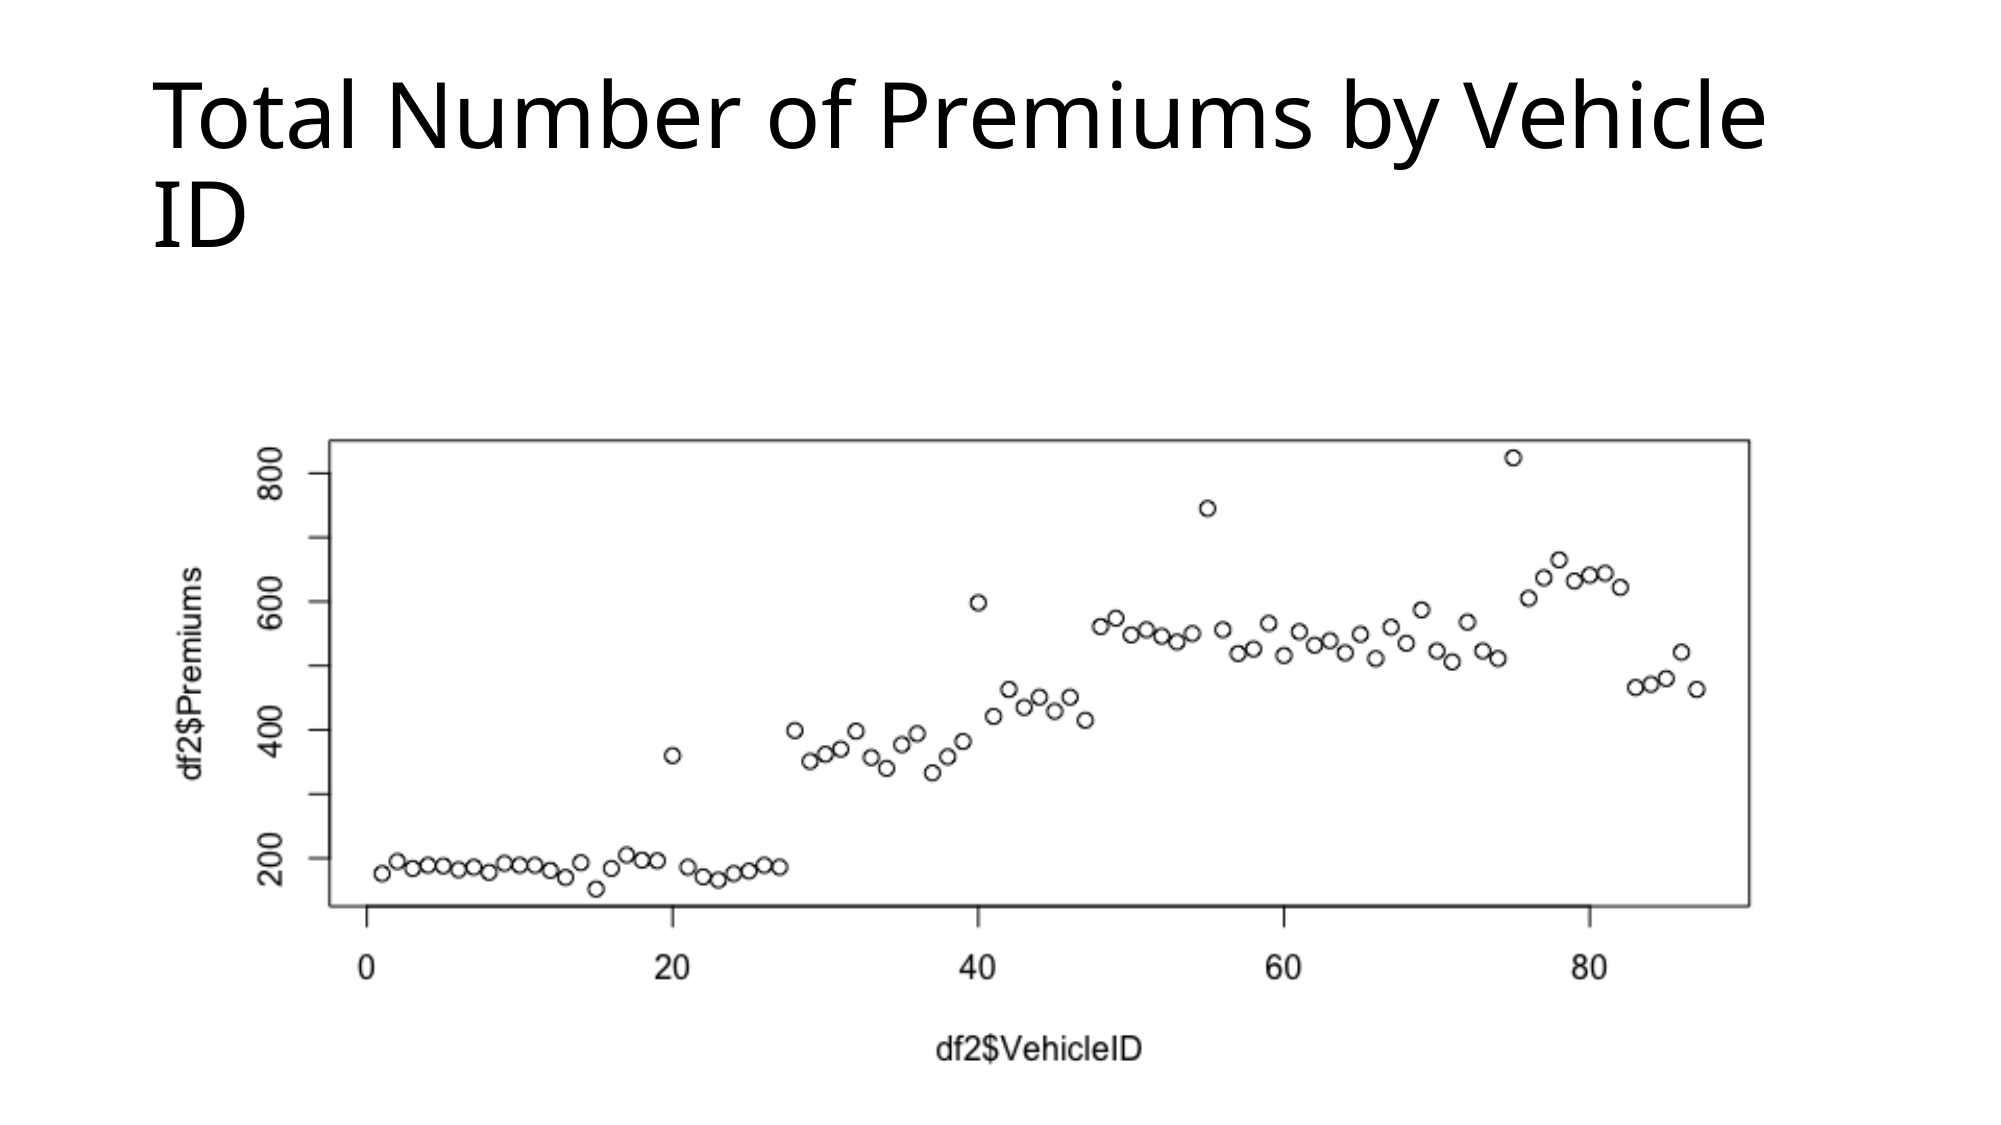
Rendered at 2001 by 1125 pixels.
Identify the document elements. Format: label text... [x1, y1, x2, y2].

title Total Number of Premiums by Vehicle ID [137, 59, 1863, 278]
picture [166, 277, 1834, 1111]
